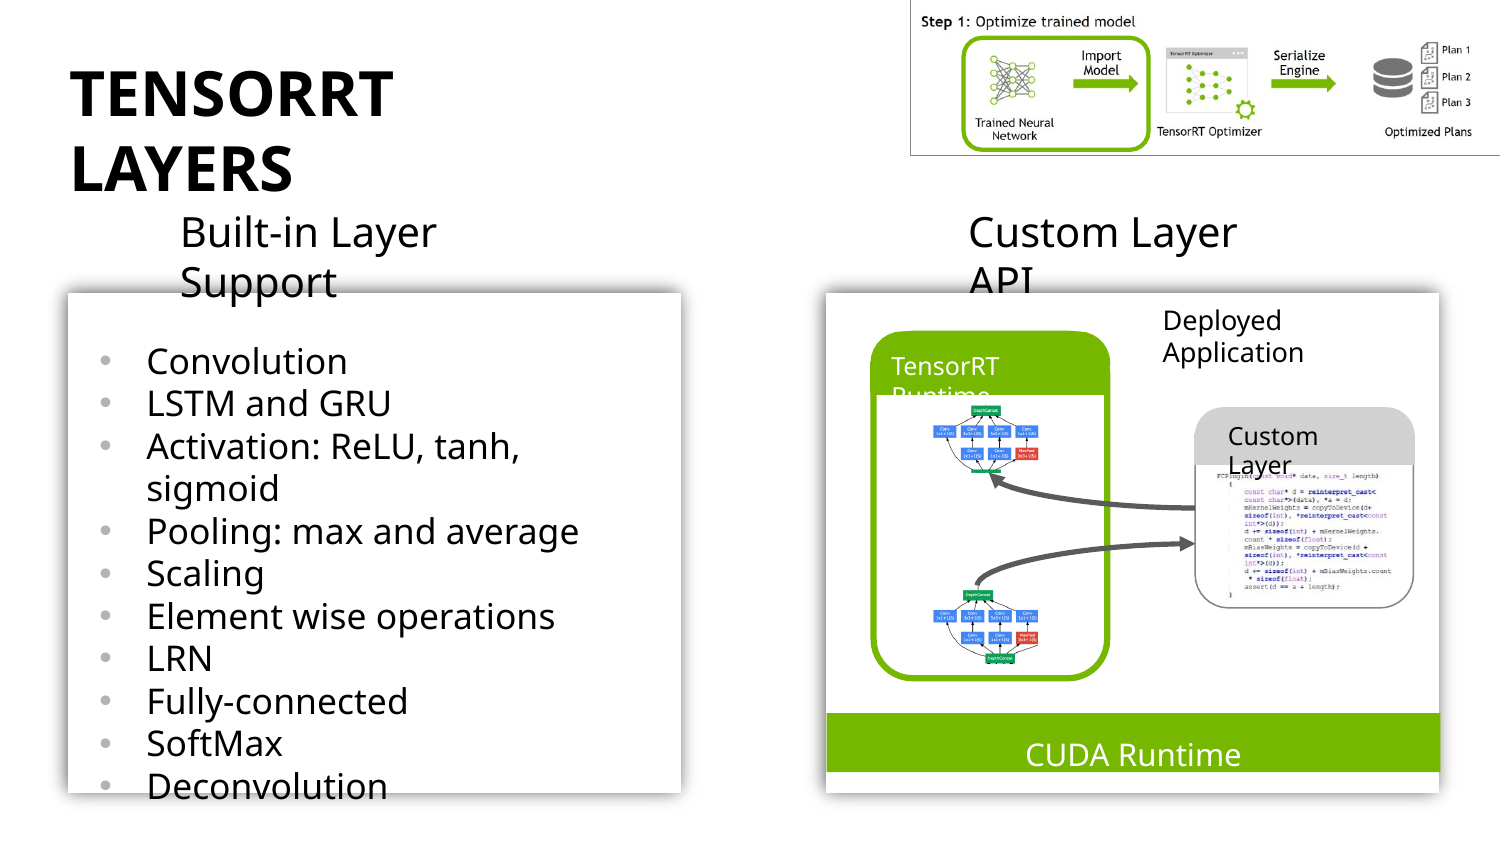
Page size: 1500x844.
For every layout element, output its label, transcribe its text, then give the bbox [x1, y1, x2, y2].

text_box Built-in Layer Support [177, 203, 591, 269]
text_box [917, 407, 1415, 665]
title TENSORRT LAYERS [67, 52, 615, 204]
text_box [873, 333, 1108, 679]
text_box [45, 271, 702, 814]
text_box Custom Layer API [965, 203, 1295, 269]
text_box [910, 0, 1500, 156]
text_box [803, 271, 1460, 814]
